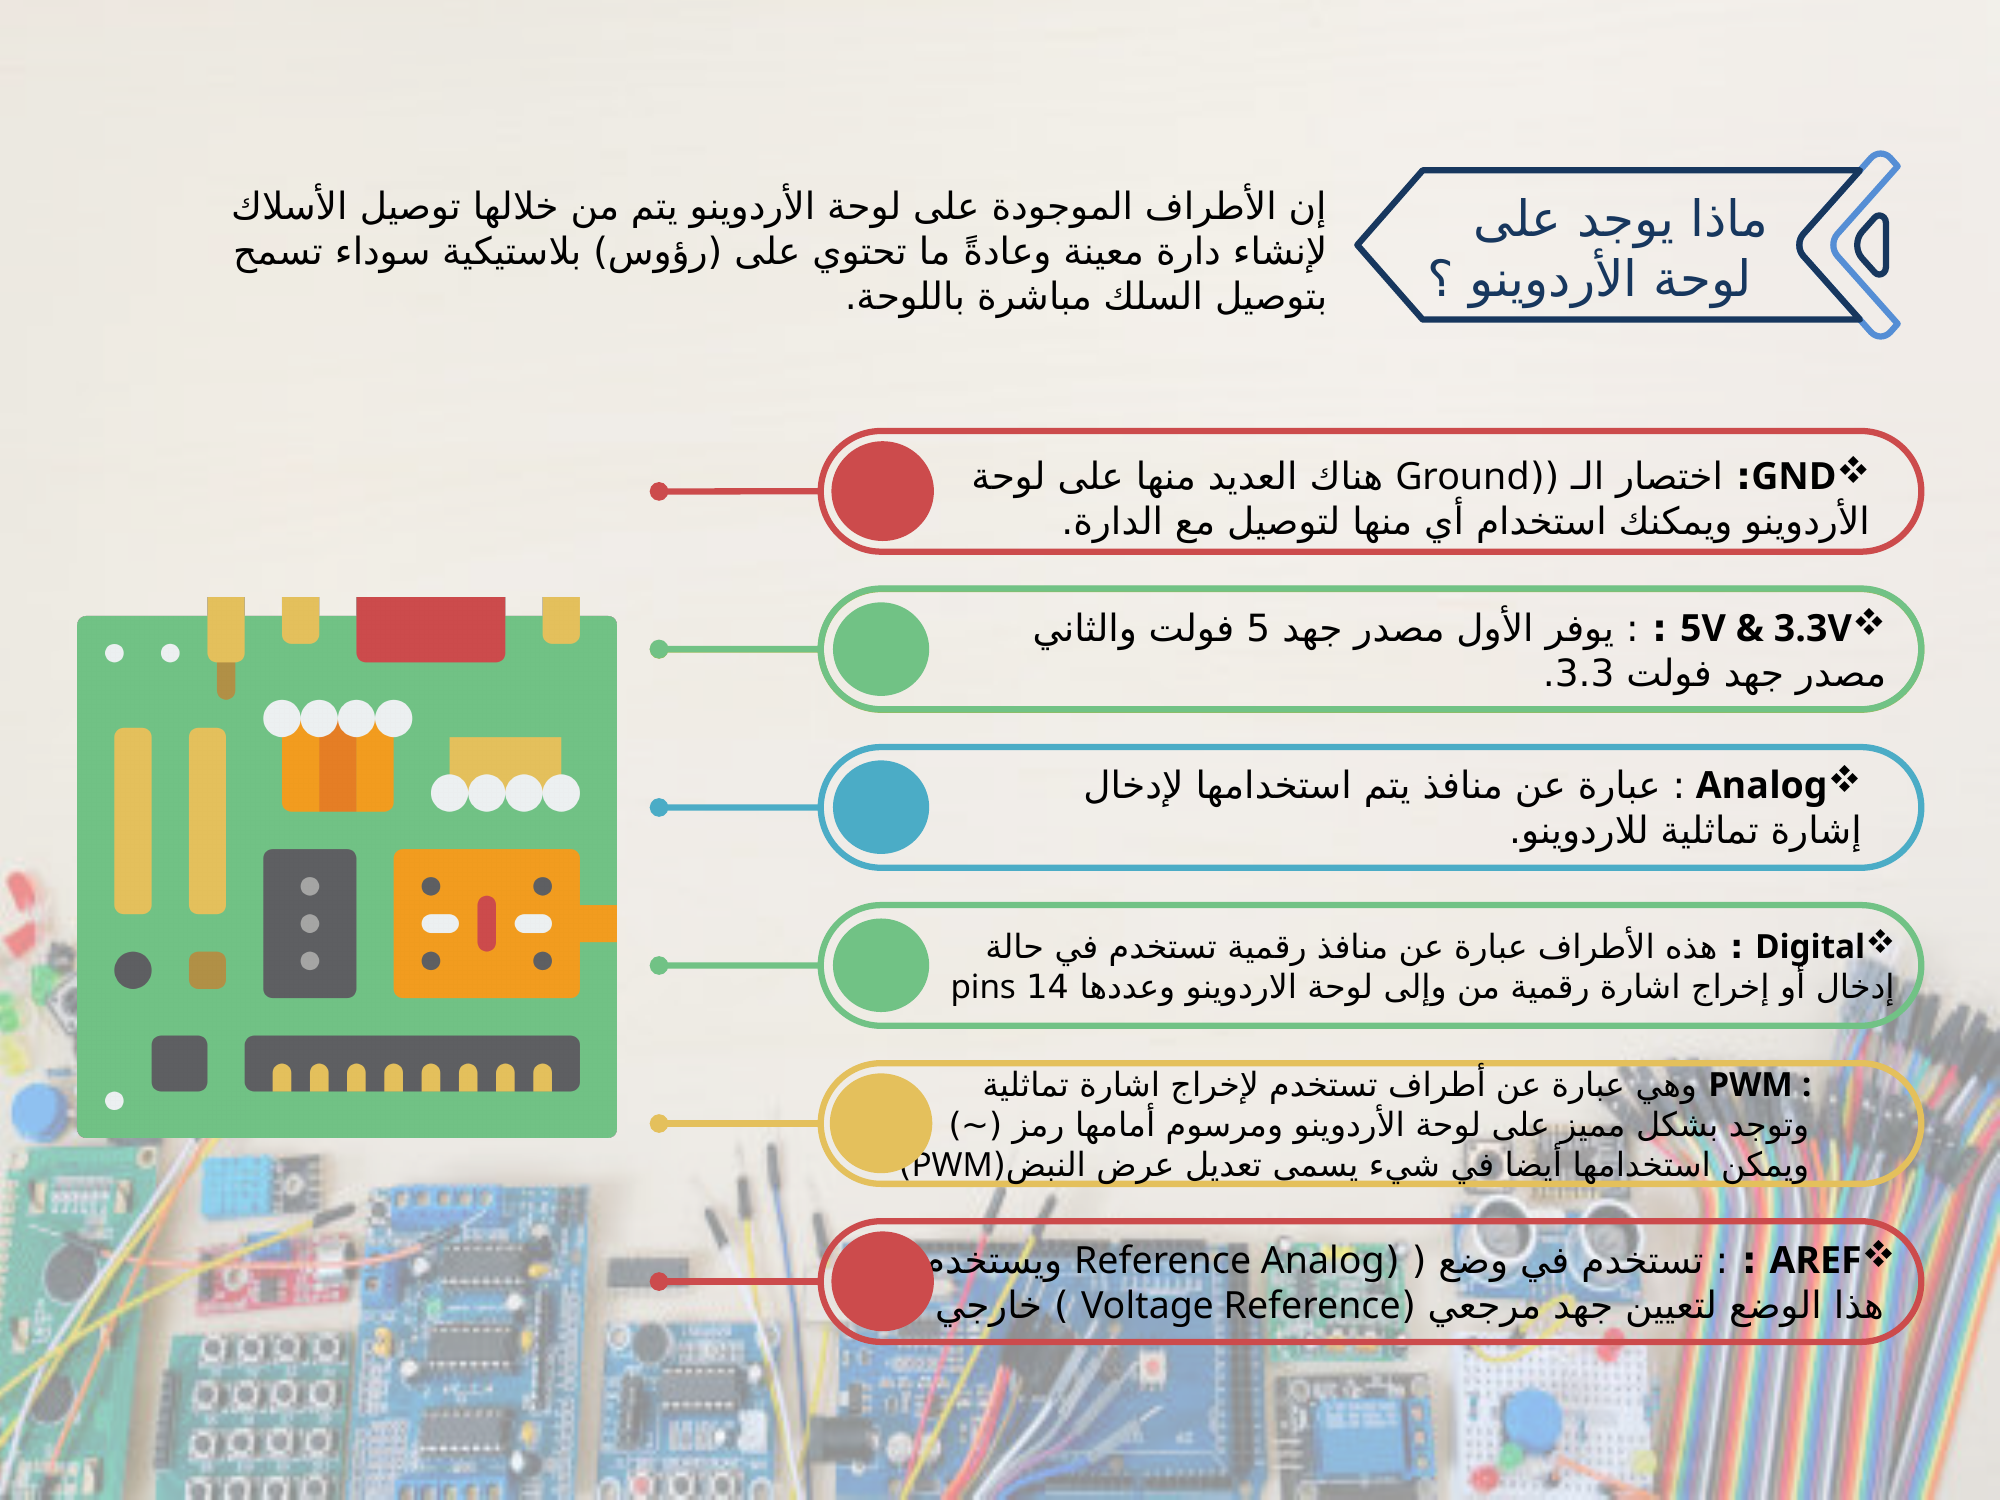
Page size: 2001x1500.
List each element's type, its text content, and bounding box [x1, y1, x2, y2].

text_box [834, 1234, 931, 1329]
text_box [820, 430, 1922, 552]
text_box 5V & 3.3V : : يوفر الأول مصدر جهد 5 فولت والثاني مصدر جهد فولت 3.3. [982, 596, 1902, 701]
text_box : PWM وهي عبارة عن أطراف تستخدم لإخراج اشارة تماثلية وتوجد بشكل مميز على لوحة الأردوينو ومرسوم أمامها رمز (~) ويمكن استخدامها أيضا في شيء يسمى تعديل عرض النبض(PWM) [820, 1063, 1922, 1184]
text_box Digital : هذه الأطراف عبارة عن منافذ رقمية تستخدم في حالة إدخال أو إخراج اشارة رقمية من وإلى لوحة الاردوينو وعددها 14 pins [820, 905, 1922, 1026]
text_box [832, 918, 930, 1013]
text_box إن الأطراف الموجودة على لوحة الأردوينو يتم من خلالها توصيل الأسلاك لإنشاء دارة معينة وعادةً ما تحتوي على (رؤوس) بلاستيكية سوداء تسمح بتوصيل السلك مباشرة باللوحة. [139, 174, 1325, 325]
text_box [1330, 153, 1898, 337]
text_box [820, 747, 1922, 868]
text_box [832, 1076, 930, 1171]
text_box [834, 444, 931, 538]
text_box GND: اختصار الـ ((Ground هناك العديد منها على لوحة الأردوينو ويمكنك استخدام أي منها لتوصيل مع الدارة. [944, 445, 1886, 550]
text_box [820, 588, 1892, 710]
text_box [832, 760, 930, 854]
picture [76, 597, 618, 1138]
text_box Analog : عبارة عن منافذ يتم استخدامها لإدخال إشارة تماثلية للاردوينو. [973, 753, 1877, 859]
text_box AREF : : تستخدم في وضع ( (Reference Analog ويستخدم هذا الوضع لتعيين جهد مرجعي (Voltage Reference ) خارجي [820, 1221, 1922, 1342]
text_box [1902, 604, 1922, 694]
